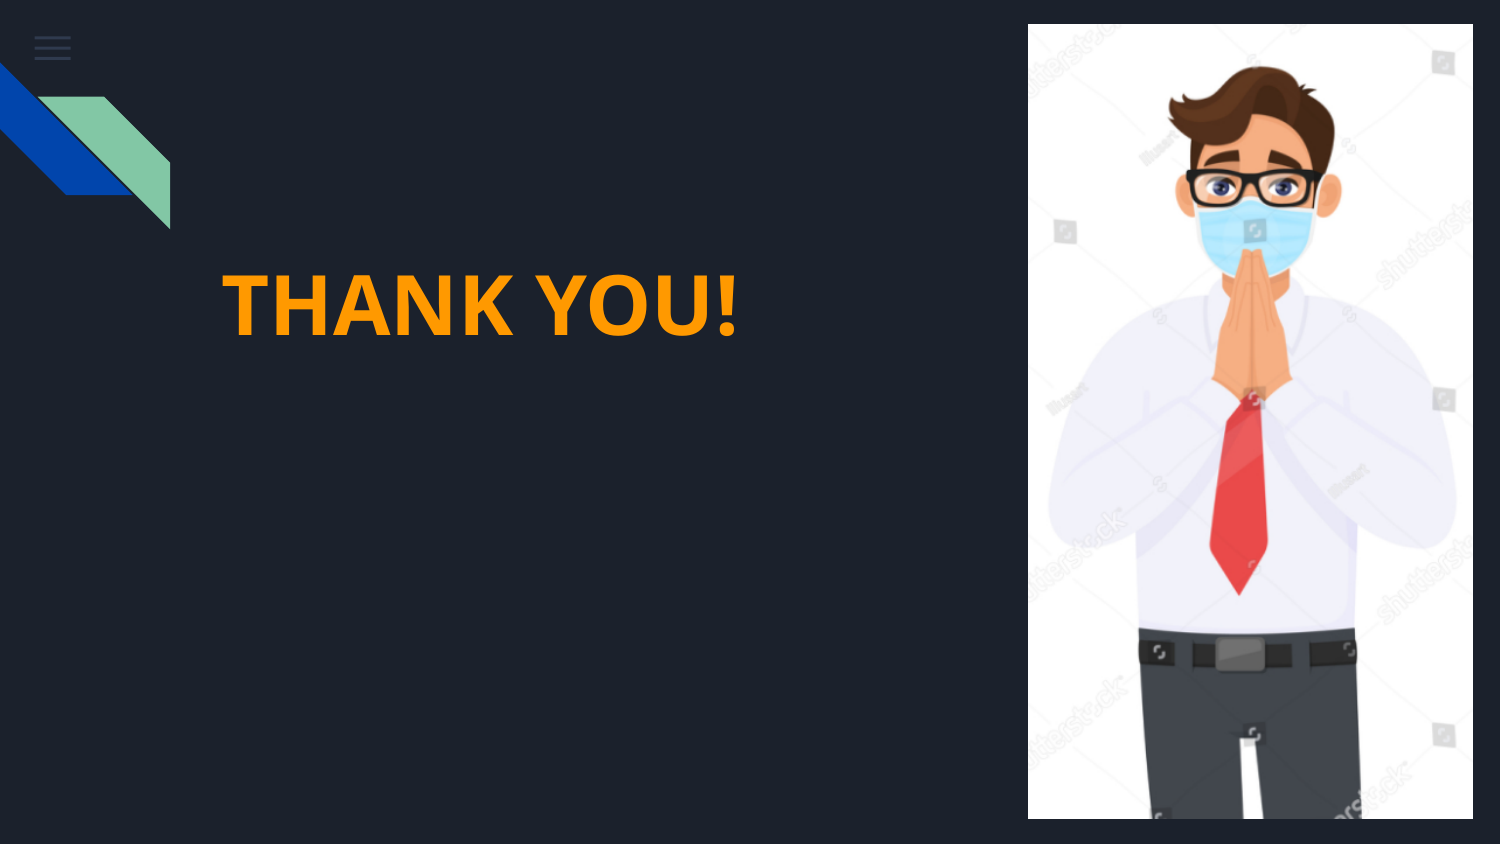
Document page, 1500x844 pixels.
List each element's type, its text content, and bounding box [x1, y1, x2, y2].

title THANK YOU! [97, 237, 1004, 422]
picture [1028, 24, 1473, 819]
